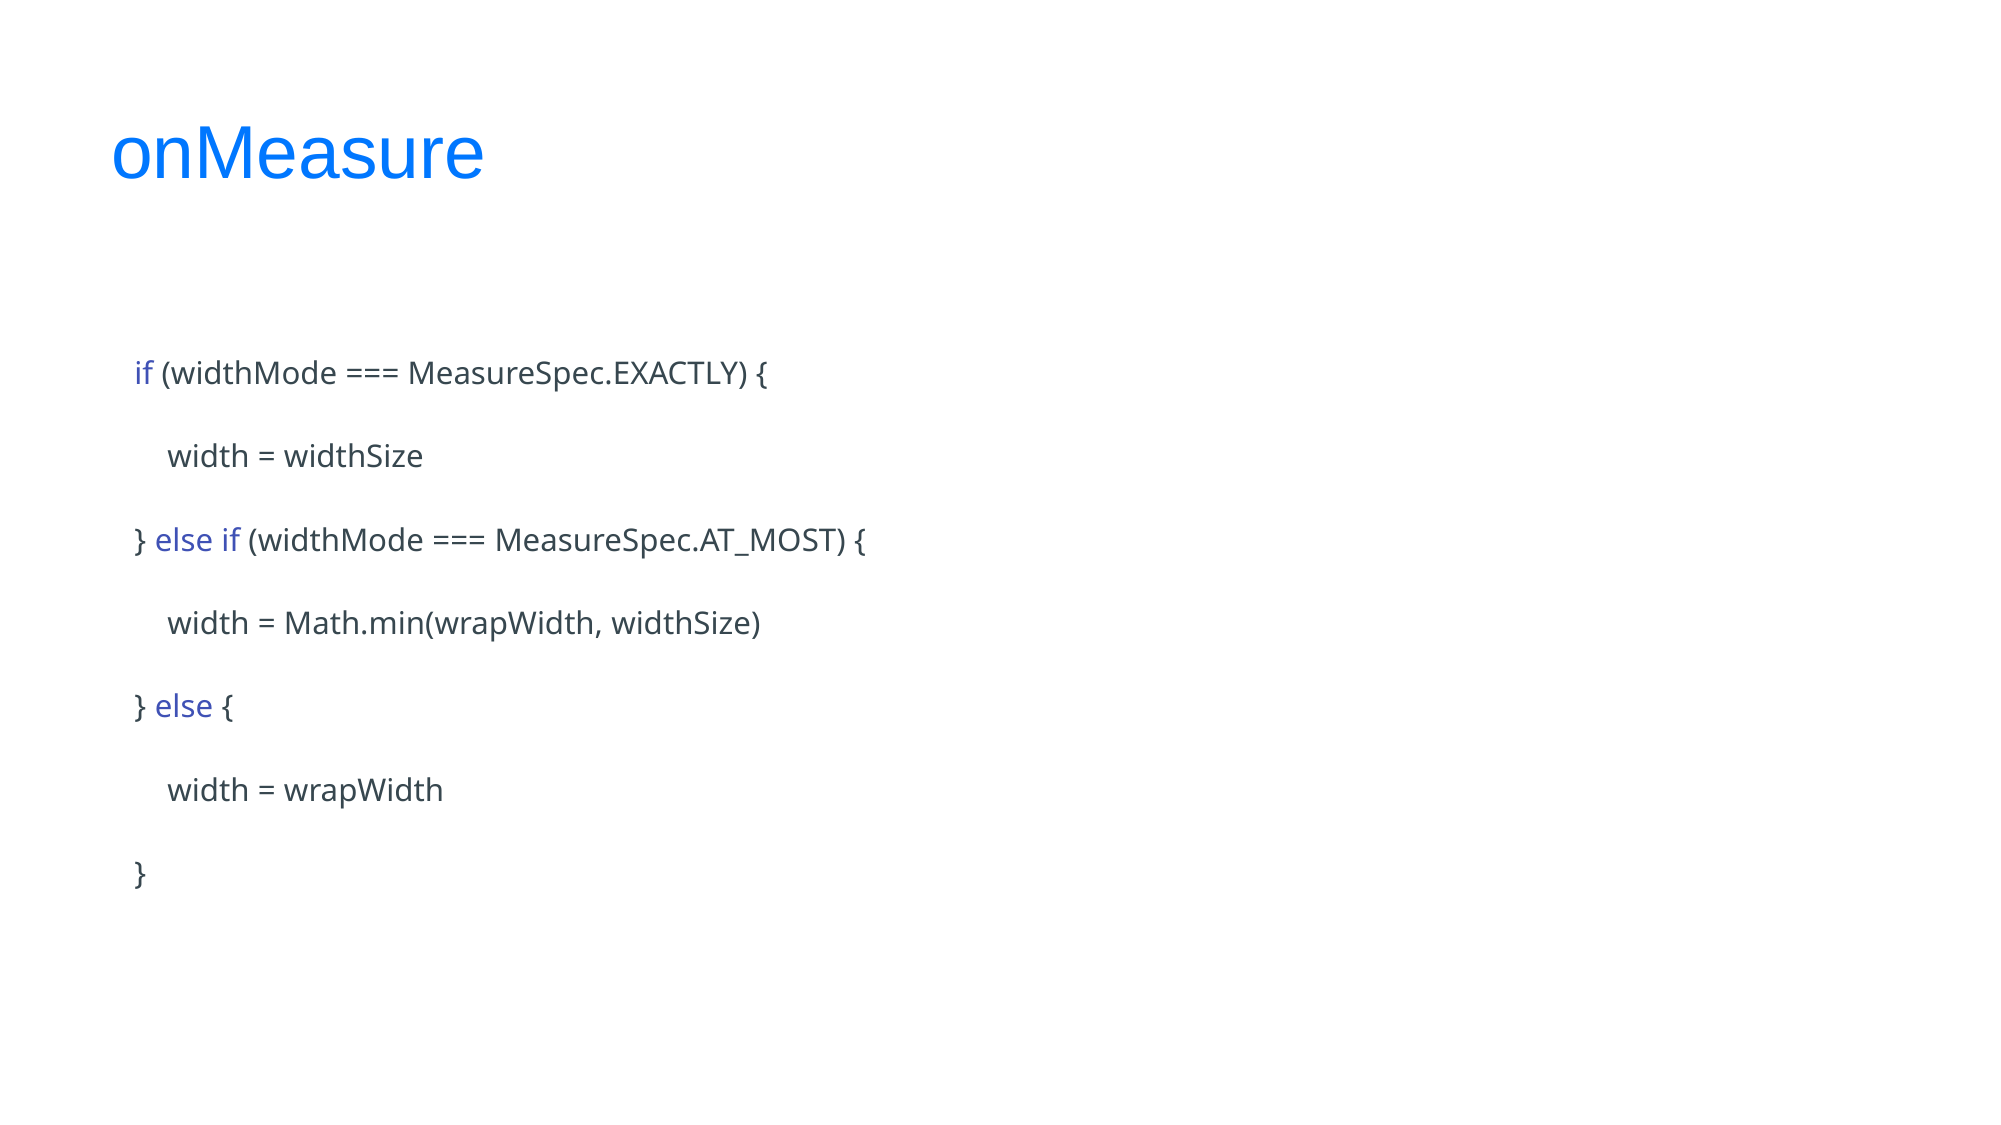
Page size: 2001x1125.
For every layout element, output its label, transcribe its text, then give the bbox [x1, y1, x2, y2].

title onMeasure [110, 113, 1893, 220]
text_box if (widthMode === MeasureSpec.EXACTLY) { width = widthSize } else if (widthMode === MeasureSpec.AT_MOST) { width = Math.min(wrapWidth, widthSize) } else { width = wrapWidth } [126, 300, 875, 899]
